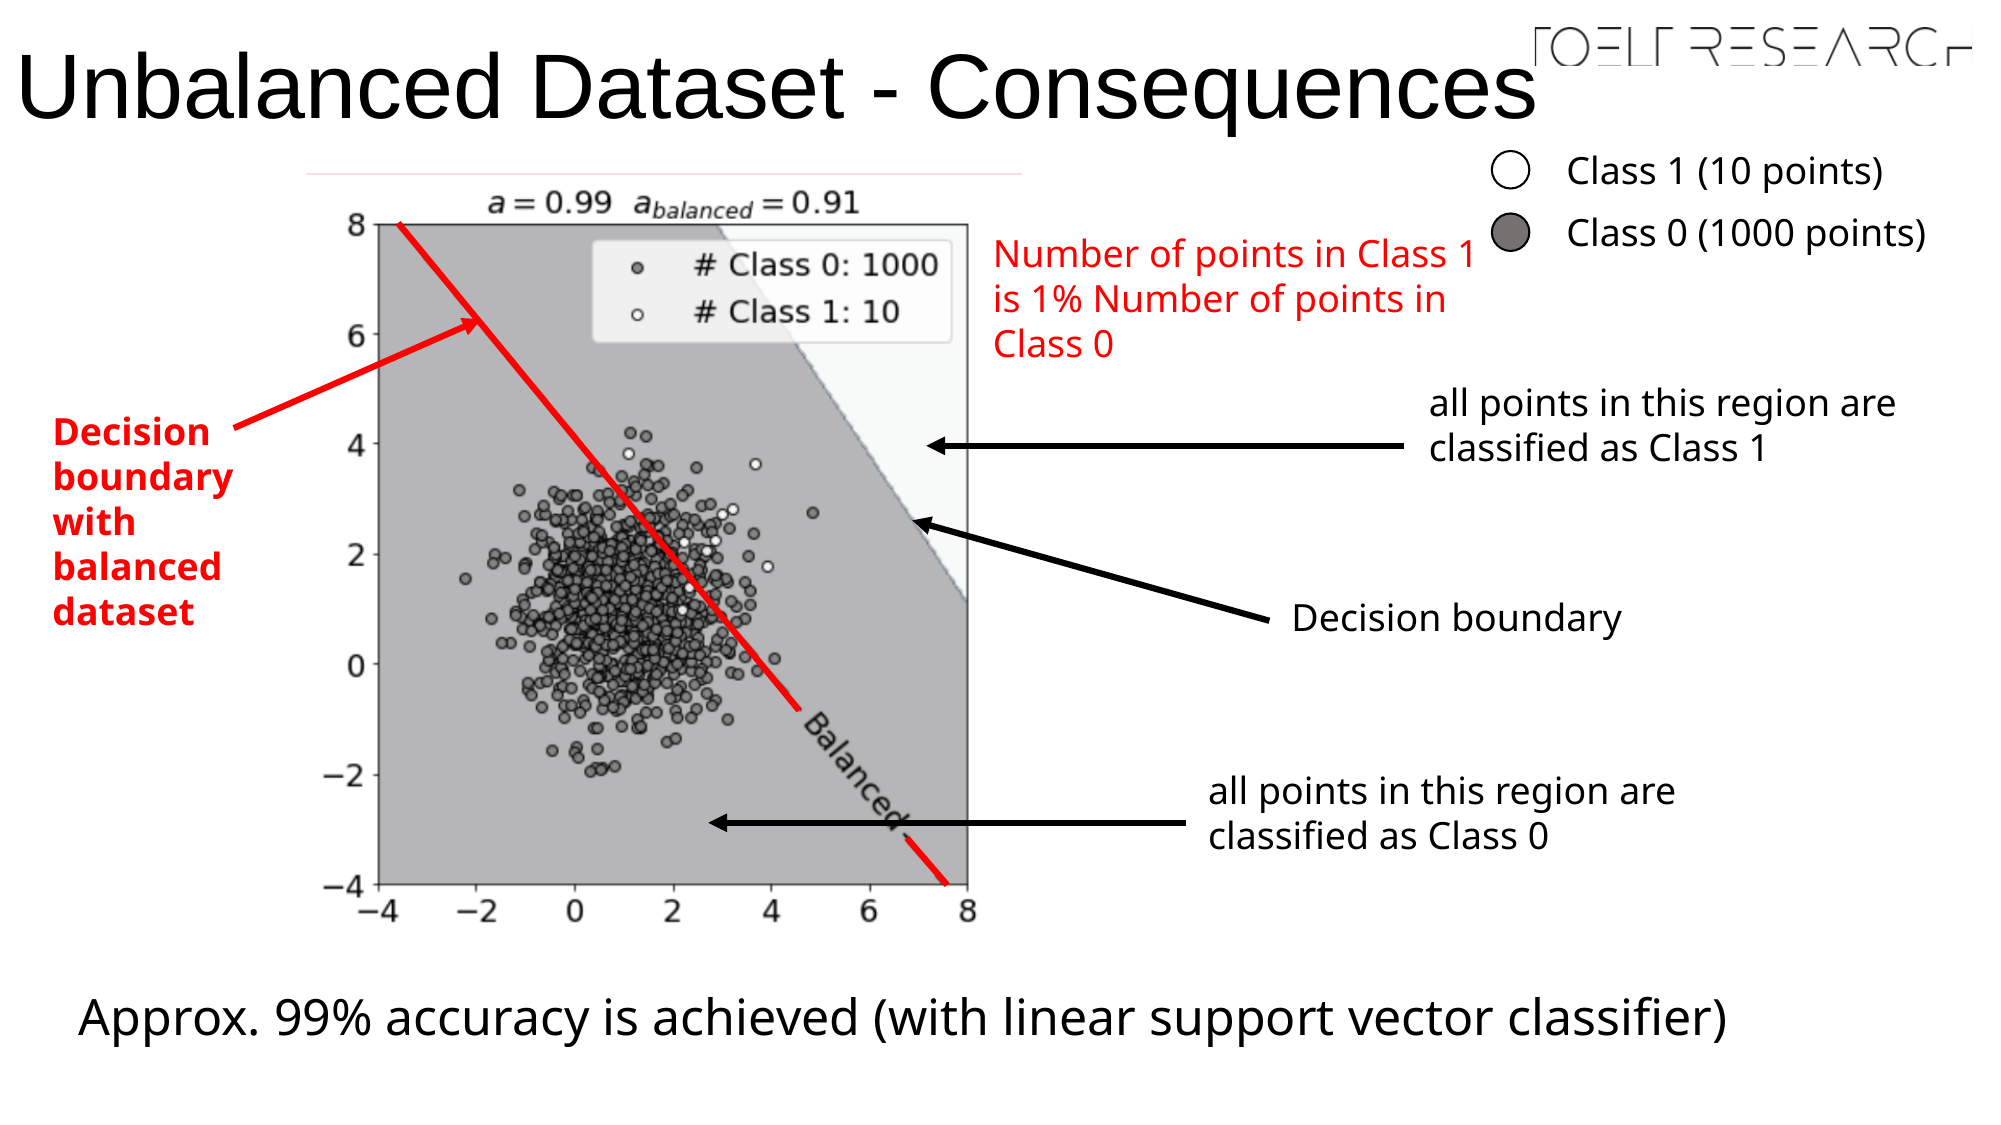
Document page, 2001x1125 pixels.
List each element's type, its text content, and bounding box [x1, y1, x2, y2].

text_box all points in this region are classified as Class 0 [1193, 759, 1703, 865]
text_box Decision boundary [1276, 587, 1787, 647]
picture [292, 173, 1022, 952]
text_box Class 1 (10 points) [1551, 139, 2000, 245]
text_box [398, 223, 800, 711]
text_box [912, 520, 1270, 621]
text_box [1493, 212, 1531, 253]
text_box all points in this region are classified as Class 1 [1413, 371, 1924, 476]
text_box Class 0 (1000 points) [1551, 201, 1970, 262]
text_box Number of points in Class 1 is 1% Number of points in Class 0 [1022, 222, 1507, 373]
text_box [233, 319, 398, 429]
text_box Approx. 99% accuracy is achieved (with linear support vector classifier) [63, 977, 1924, 1053]
text_box [1490, 149, 1531, 190]
title Unbalanced Dataset - Consequences [0, 23, 1725, 154]
text_box Decision boundary with balanced dataset [37, 400, 292, 641]
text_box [906, 837, 948, 885]
